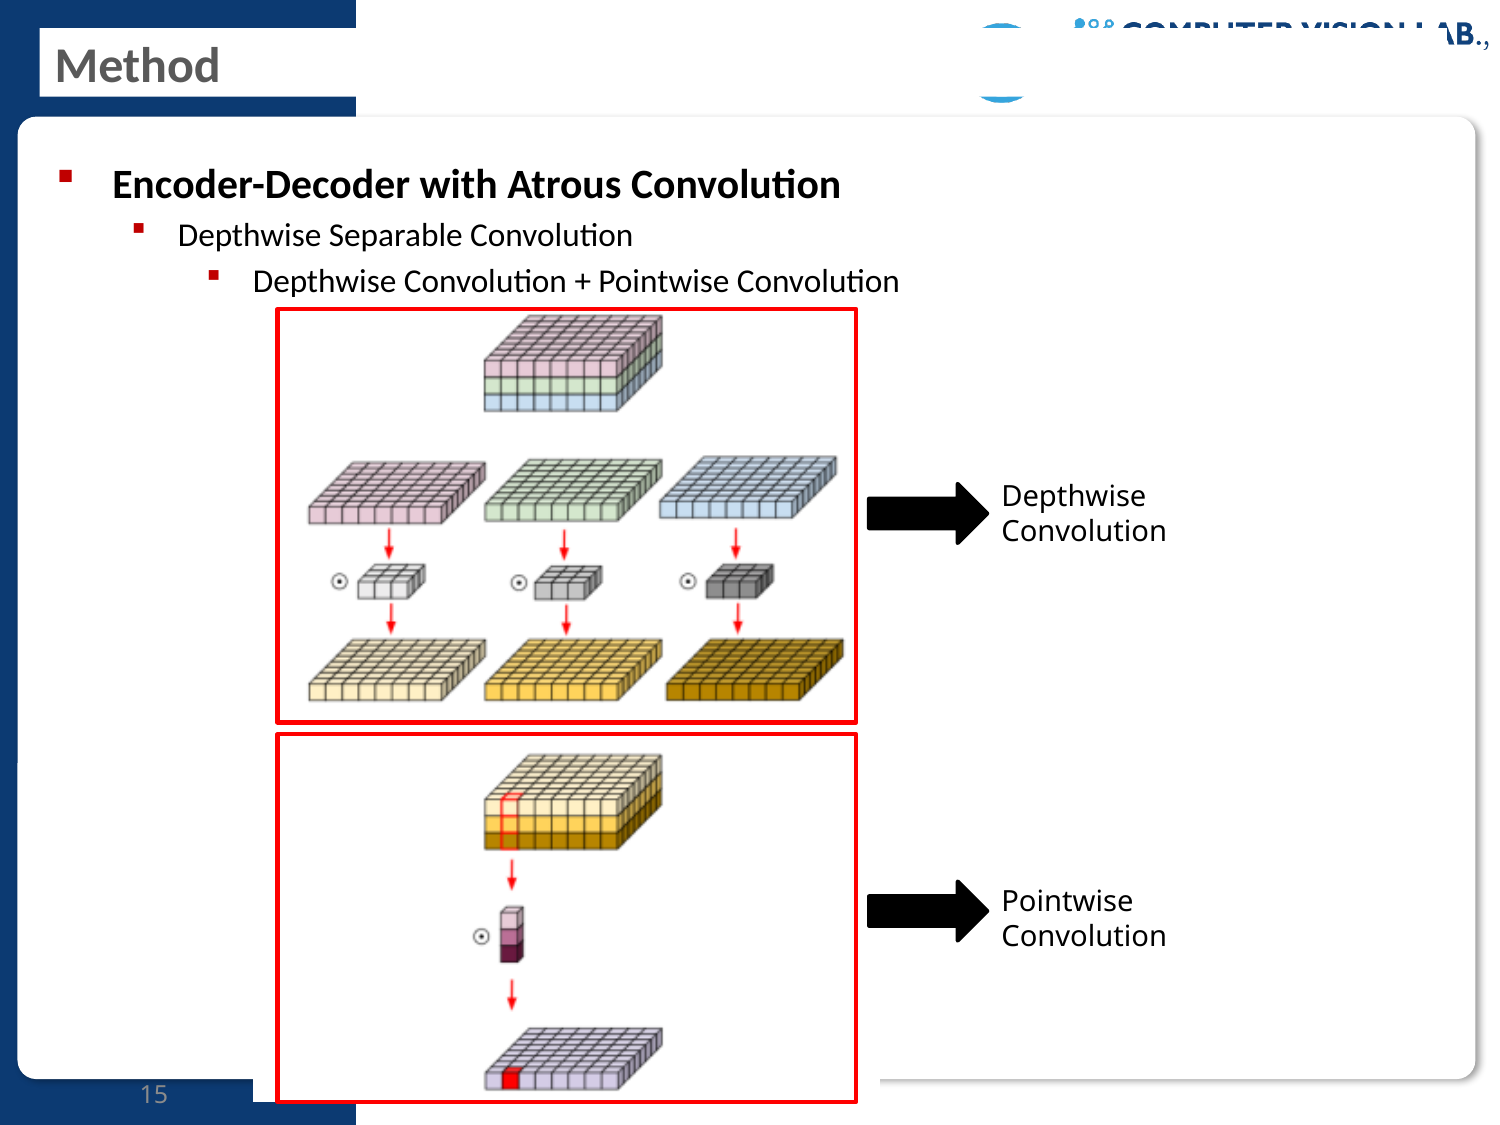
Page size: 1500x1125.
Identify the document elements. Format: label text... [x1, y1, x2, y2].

slide_number 15 [24, 1065, 183, 1125]
title Method [39, 28, 1447, 97]
text_box Encoder-Decoder with Atrous Convolution Depthwise Separable Convolution Depthwise Convolution + Pointwise Convolution [41, 148, 1447, 1047]
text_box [253, 296, 1199, 1103]
picture [870, 17, 1494, 122]
